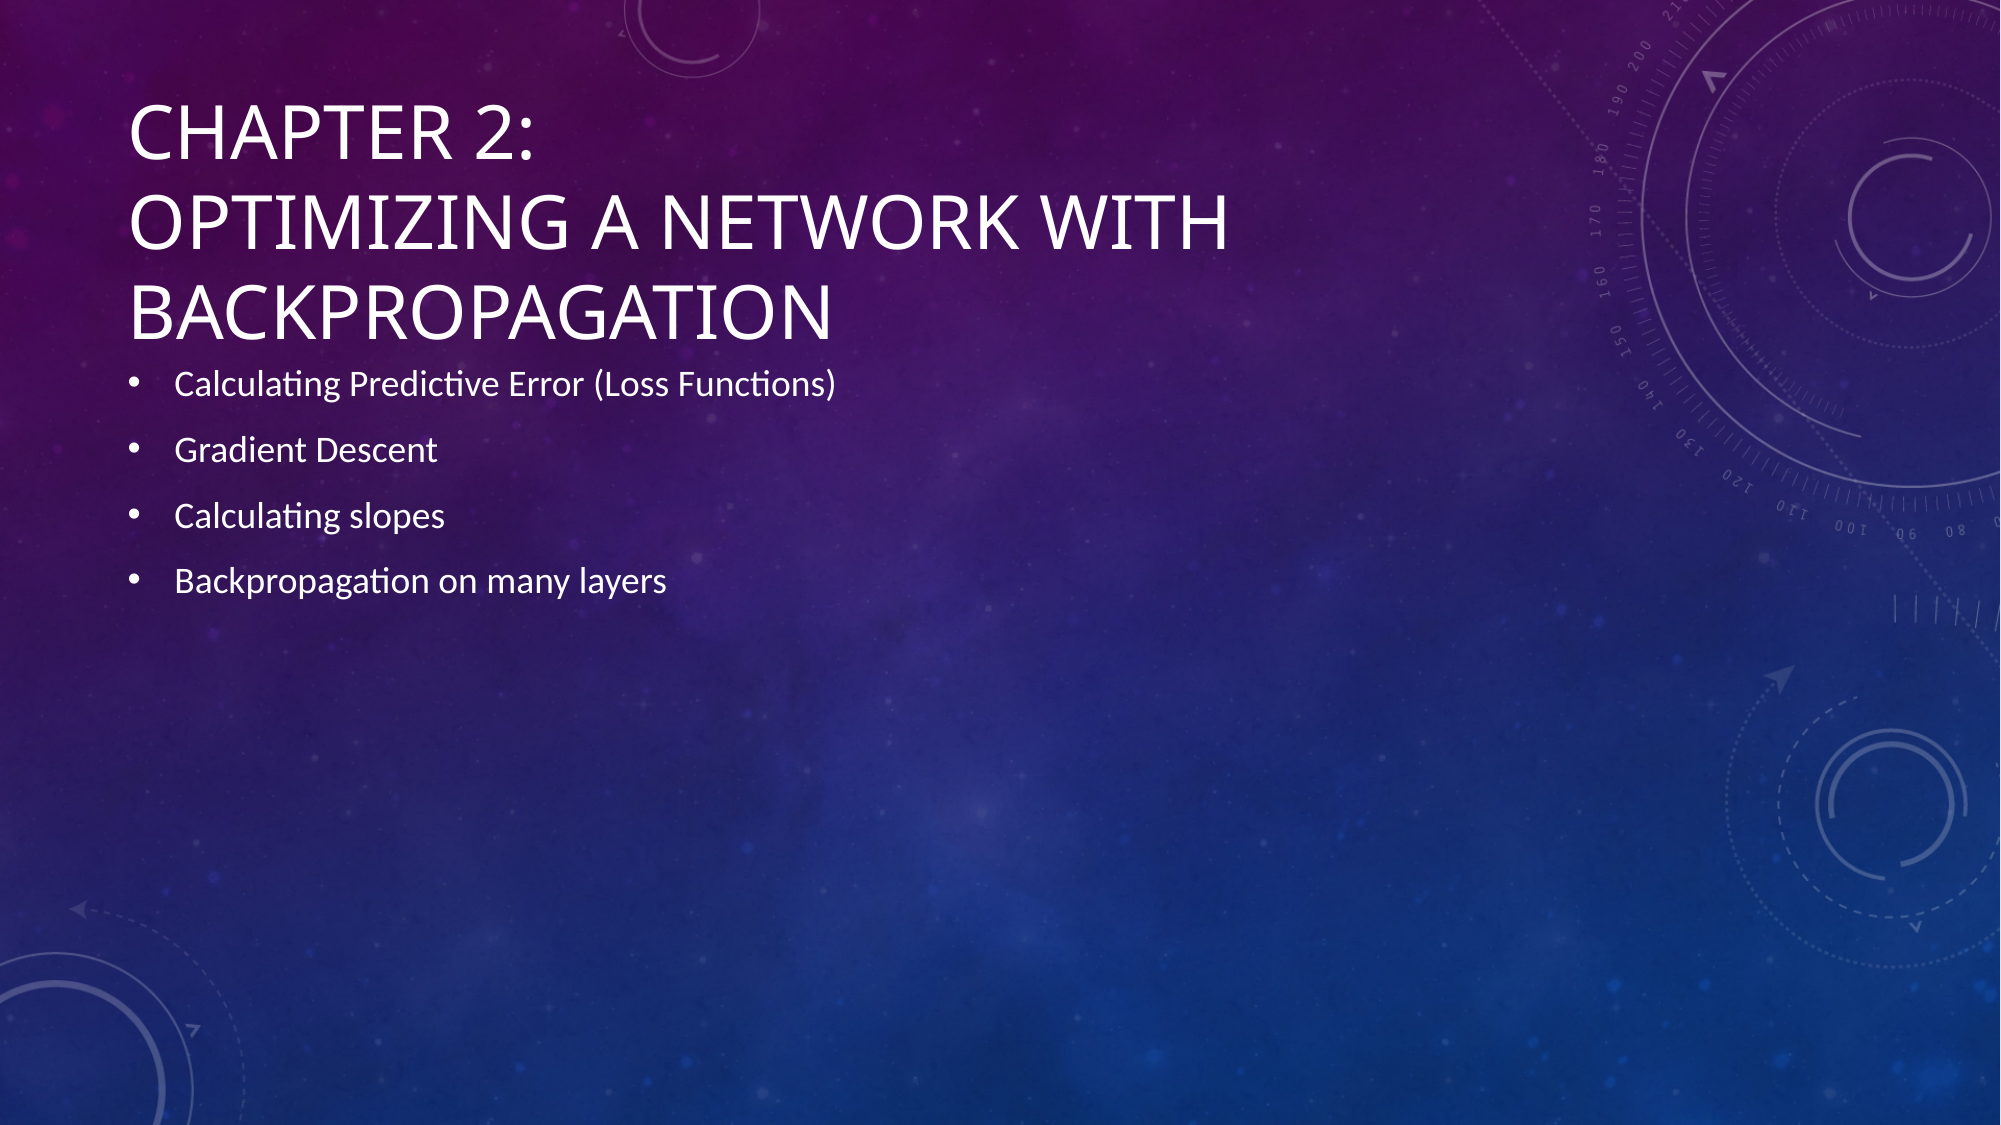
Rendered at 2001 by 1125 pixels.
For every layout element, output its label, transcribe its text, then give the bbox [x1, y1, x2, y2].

picture [0, 0, 2001, 1125]
list Calculating Predictive Error (Loss Functions) Gradient Descent Calculating slopes Backpropagation on many layers [112, 351, 1775, 950]
title Chapter 2: Optimizing a Network with Backpropagation [112, 99, 1775, 339]
